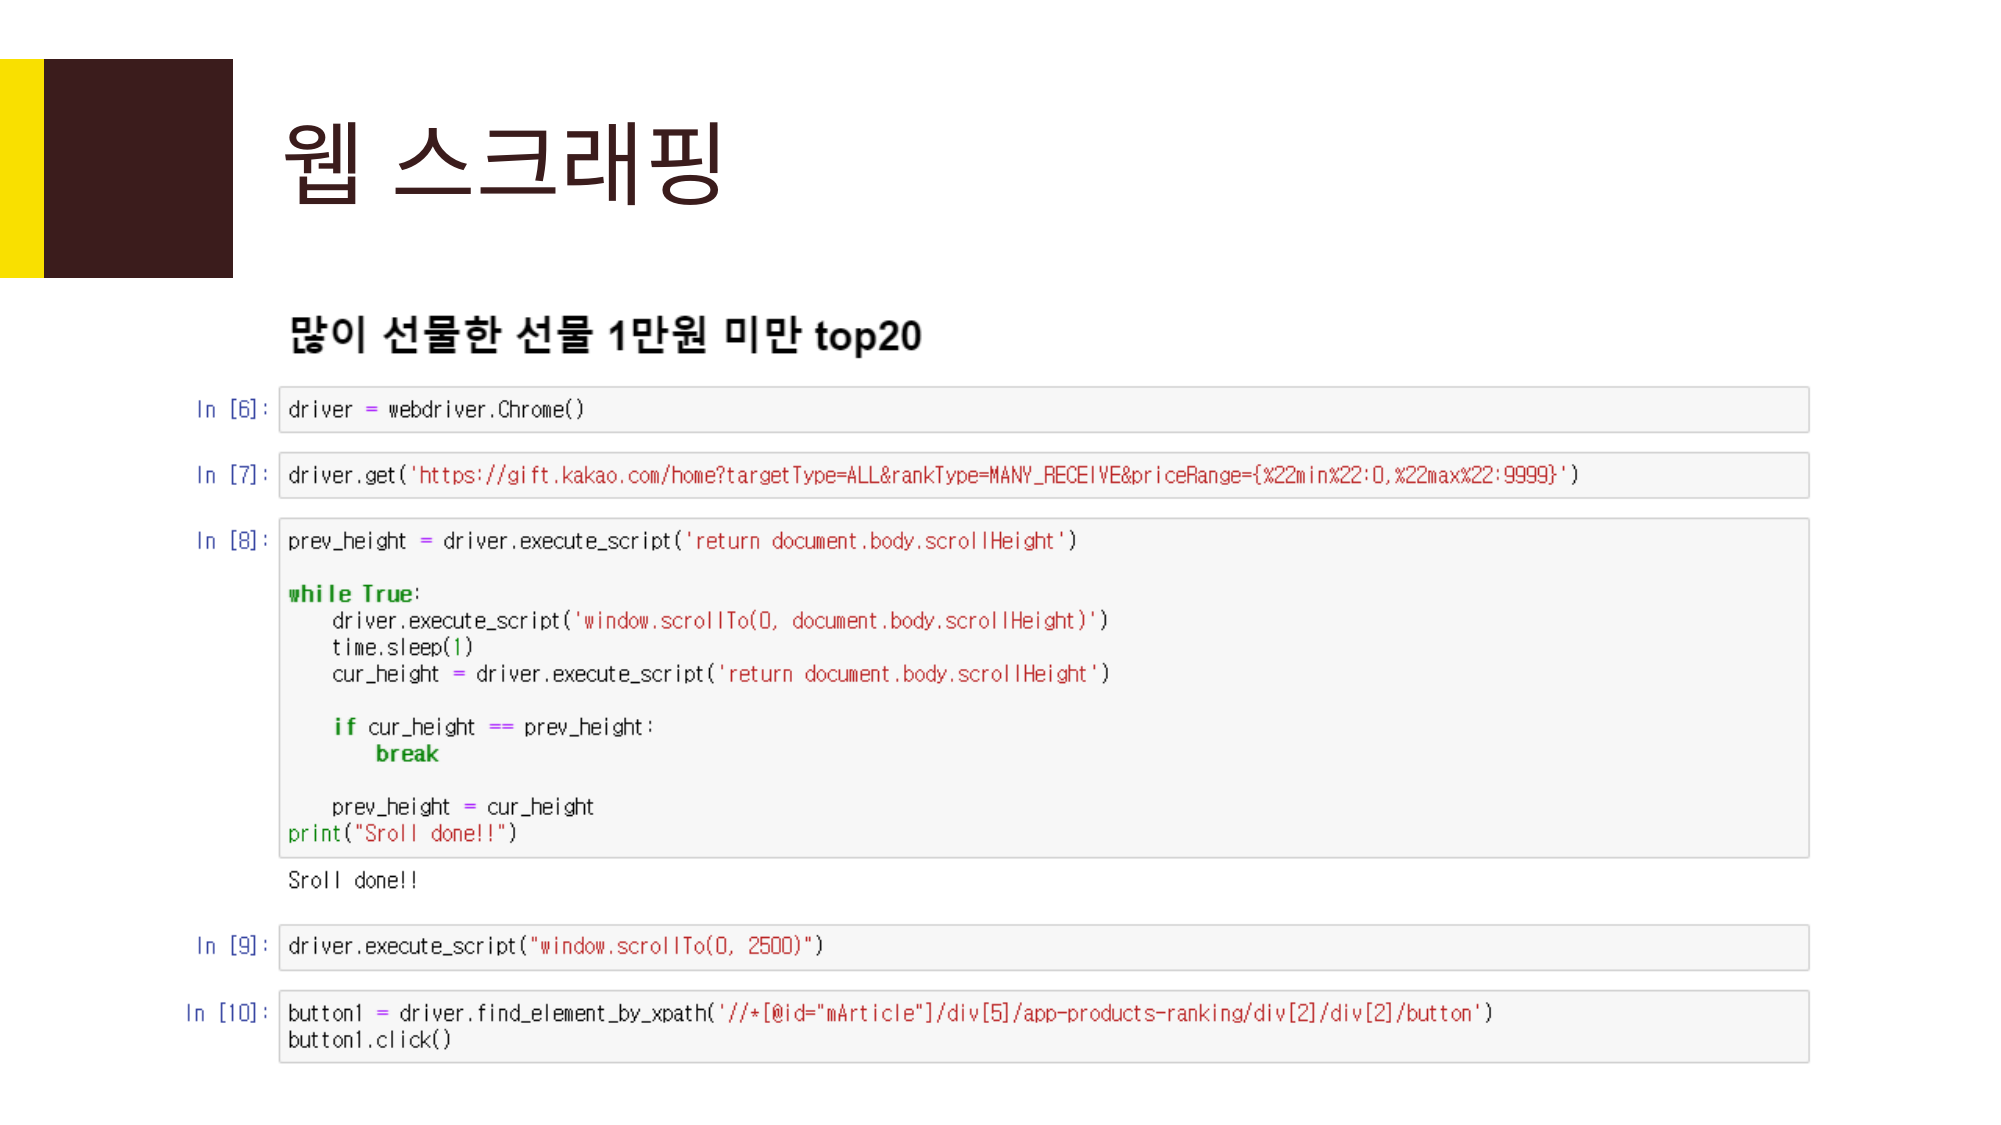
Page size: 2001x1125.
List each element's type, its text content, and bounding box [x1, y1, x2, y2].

text_box [0, 59, 44, 278]
picture [182, 302, 1818, 1084]
text_box [44, 59, 233, 278]
title 웹 스크래핑 [266, 59, 1863, 278]
